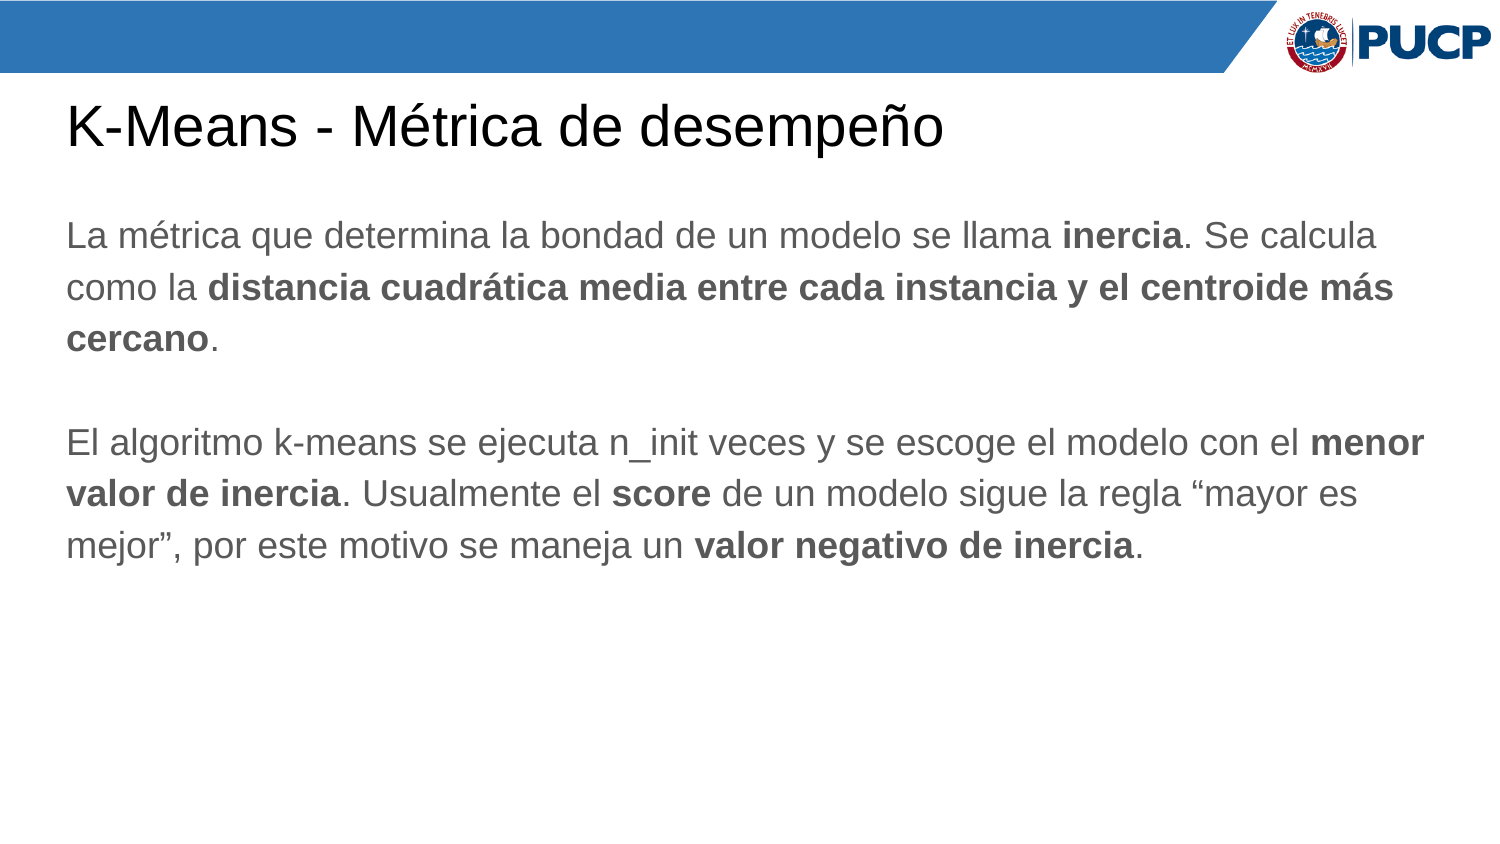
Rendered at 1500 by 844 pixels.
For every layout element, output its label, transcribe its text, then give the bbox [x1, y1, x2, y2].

list La métrica que determina la bondad de un modelo se llama inercia. Se calcula como la distancia cuadrática media entre cada instancia y el centroide más cercano. El algoritmo k-means se ejecuta n_init veces y se escoge el modelo con el menor valor de inercia. Usualmente el score de un modelo sigue la regla “mayor es mejor”, por este motivo se maneja un valor negativo de inercia. [51, 189, 1449, 801]
picture [1277, 0, 1500, 84]
title K-Means - Métrica de desempeño [51, 72, 1449, 167]
